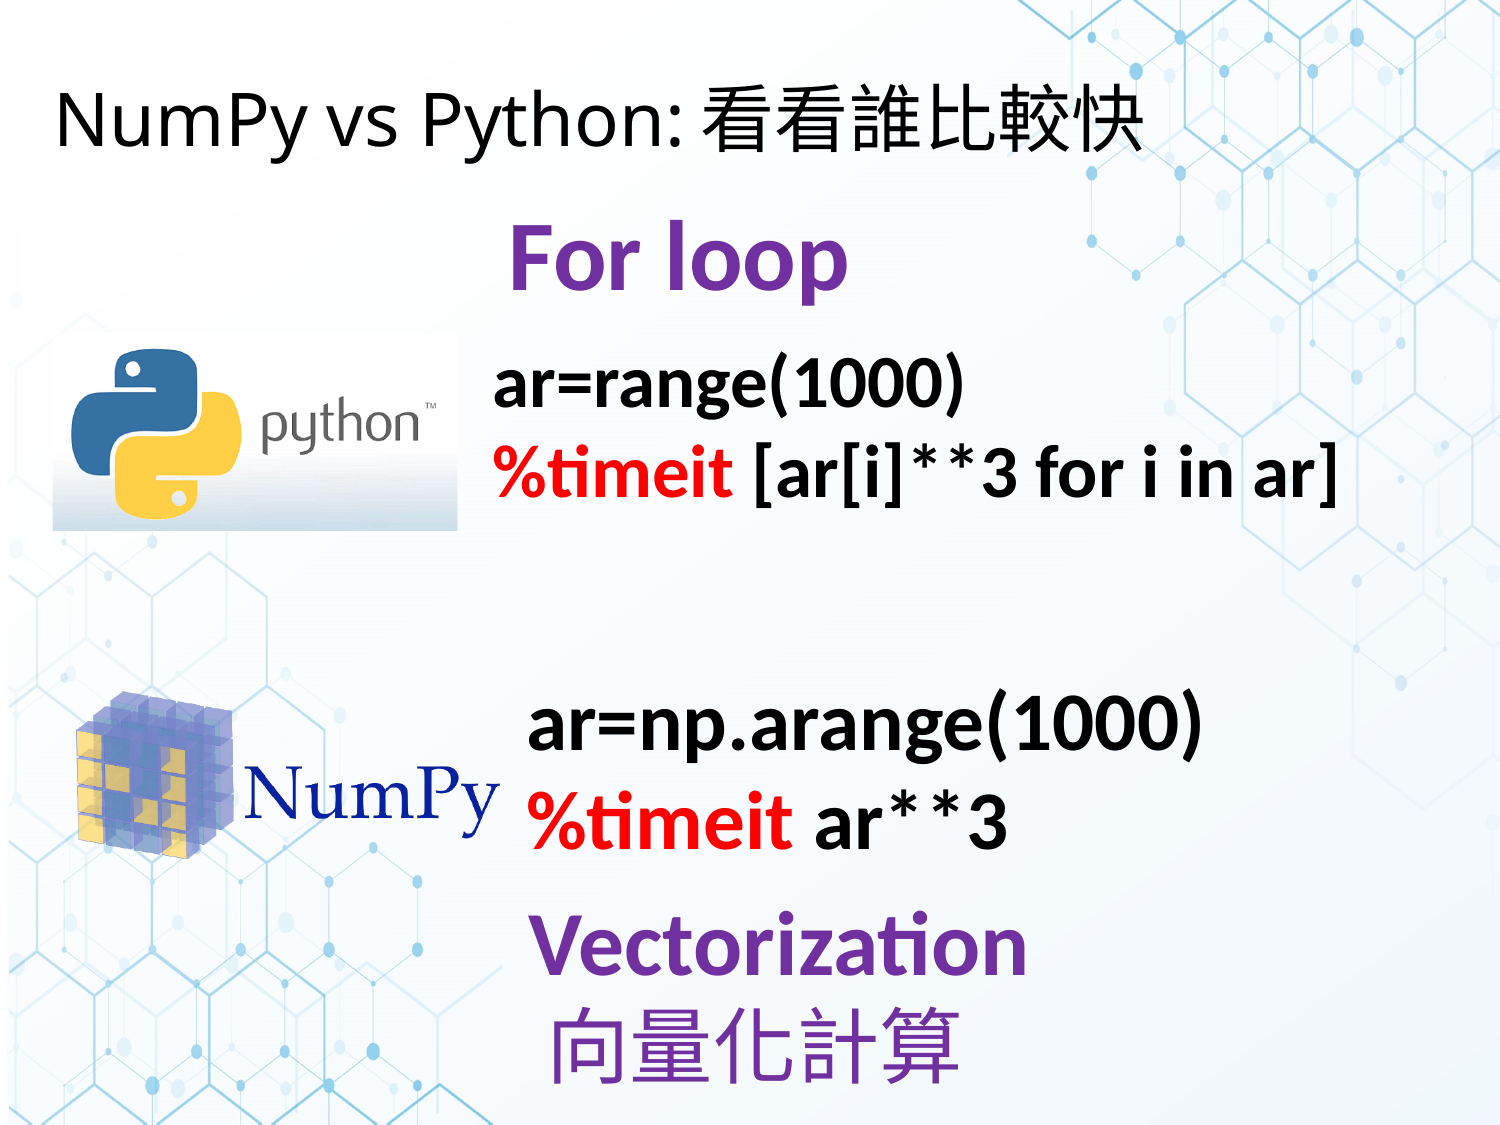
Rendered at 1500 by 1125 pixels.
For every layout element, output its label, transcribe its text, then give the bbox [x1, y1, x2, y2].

title NumPy vs Python:看看誰比較快 [38, 48, 1187, 196]
text_box For loop [493, 182, 866, 318]
text_box 向量化計算 [531, 986, 978, 1102]
text_box ar=range(1000) %timeit [ar[i]**3 for i in ar] [477, 325, 1419, 520]
picture [0, 0, 1500, 1125]
text_box ar=np.arange(1000) %timeit ar**3 [511, 659, 1262, 875]
text_box Vectorization [514, 876, 1046, 1002]
